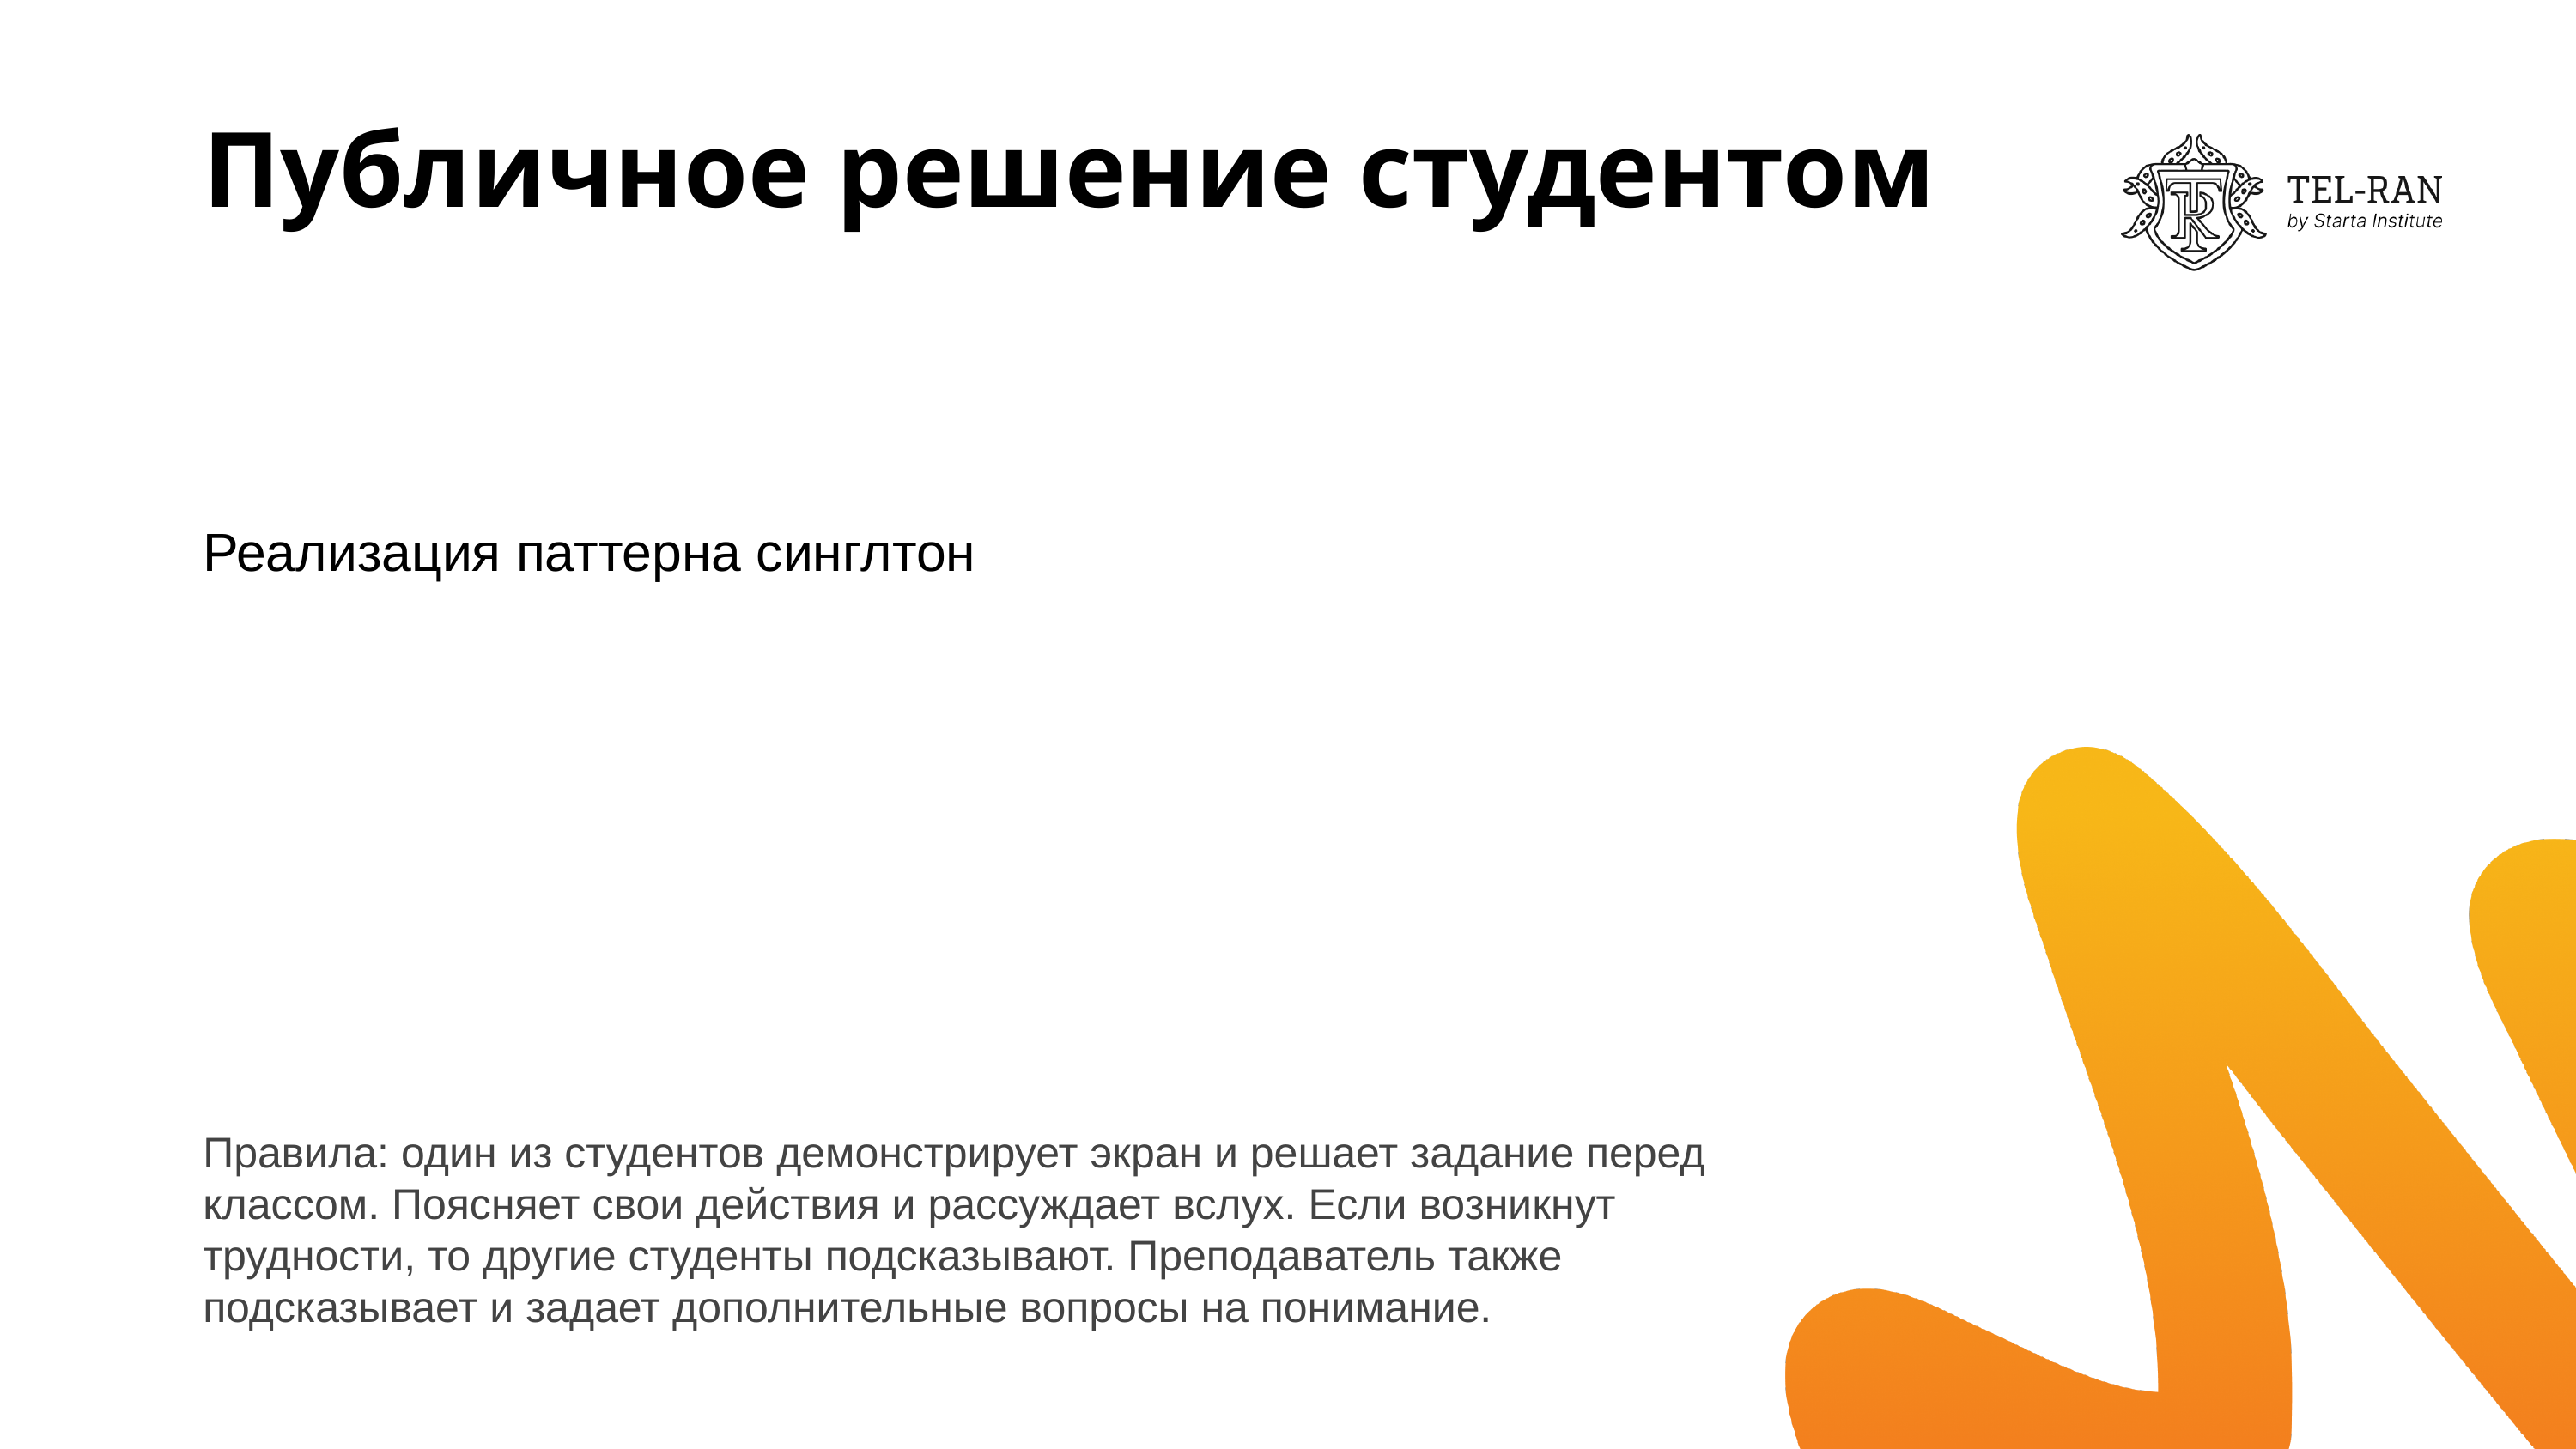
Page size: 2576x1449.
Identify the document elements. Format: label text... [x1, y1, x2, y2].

picture [1620, 747, 2576, 1449]
title Публичное решение студентом [177, 76, 2107, 358]
text_box Реализация паттерна синглтон [177, 482, 1753, 867]
list Правила: один из студентов демонстрирует экран и решает задание перед классом. Поясняет свои действия и рассуждает вслух. Если возникнут трудности, то другие студенты подсказывают. Преподаватель также подсказывает и задает дополнительные вопросы на понимание. [177, 1099, 1840, 1360]
picture [2121, 134, 2442, 271]
